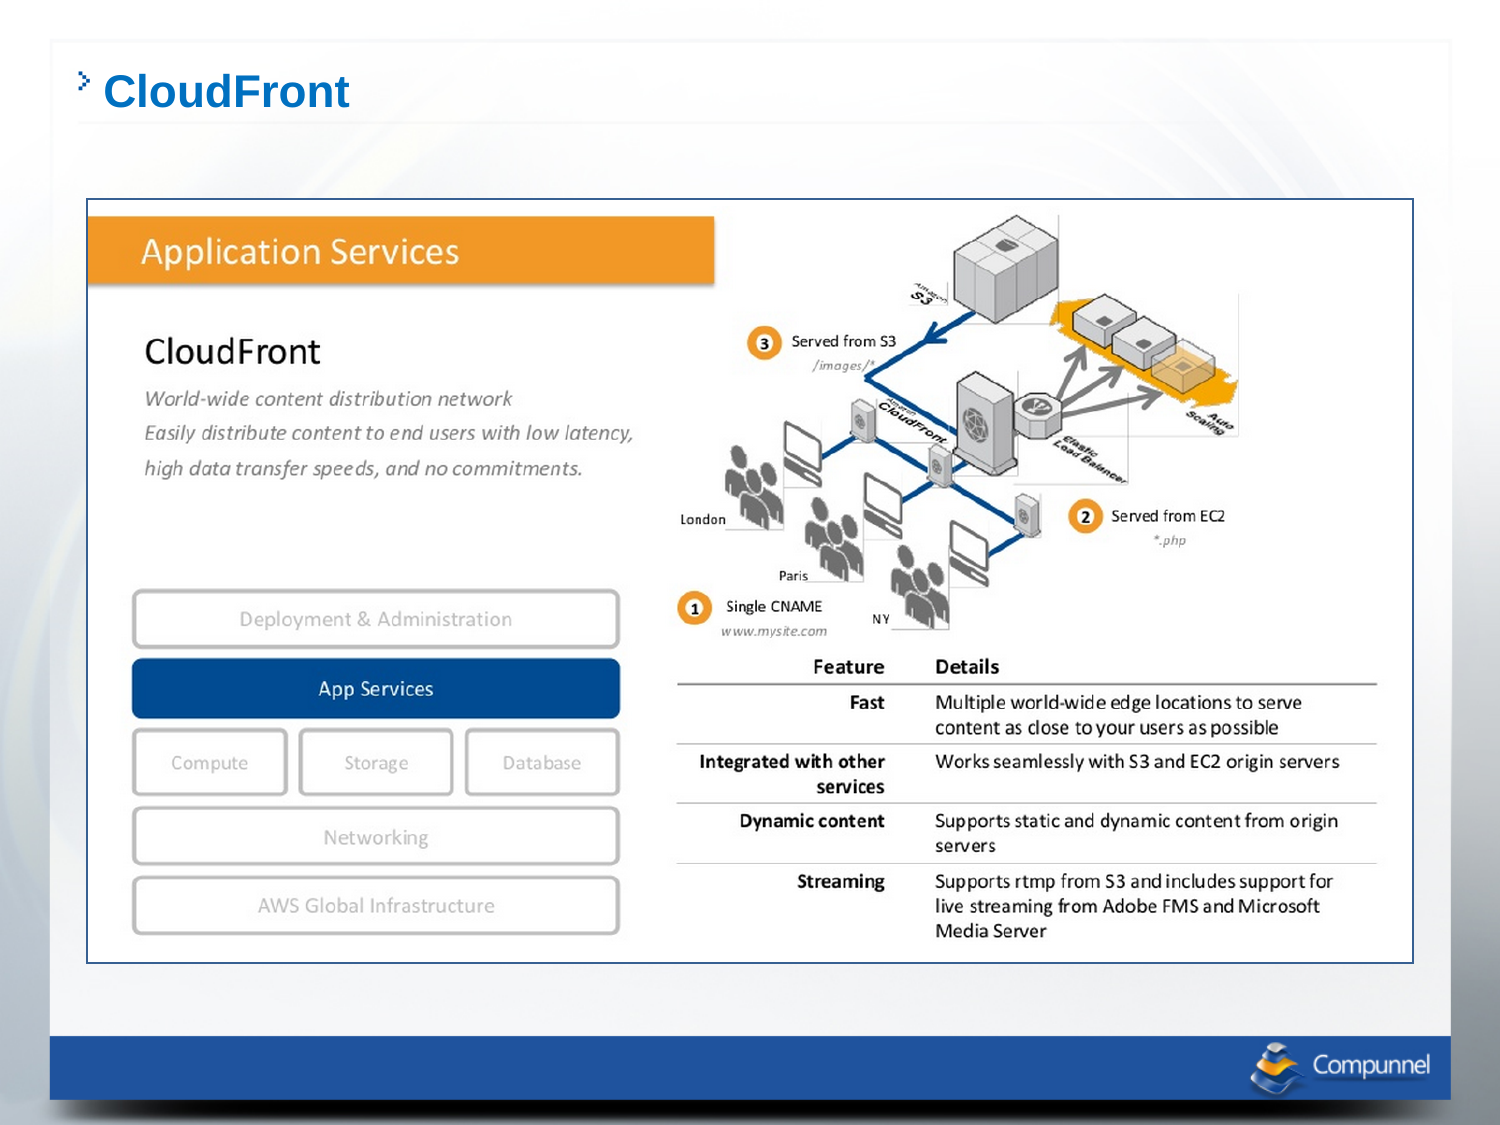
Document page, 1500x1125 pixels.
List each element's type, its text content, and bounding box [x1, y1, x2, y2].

text_box CloudFront [88, 54, 366, 125]
picture [0, 0, 1500, 1125]
